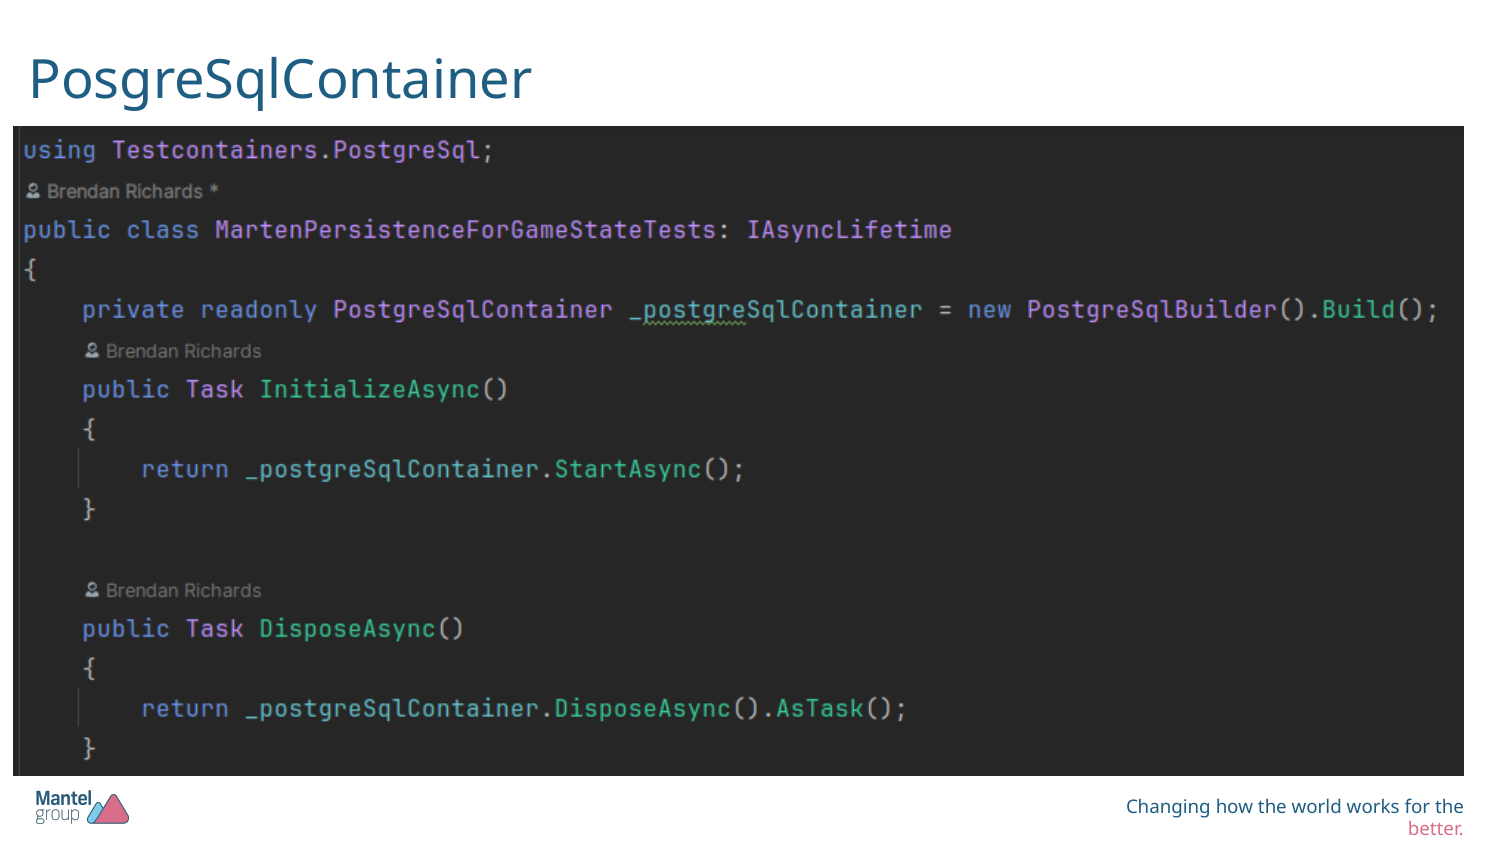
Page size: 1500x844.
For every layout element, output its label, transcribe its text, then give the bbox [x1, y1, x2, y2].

title PosgreSqlContainer [13, 37, 1415, 111]
picture [36, 790, 129, 824]
picture [13, 126, 1464, 776]
